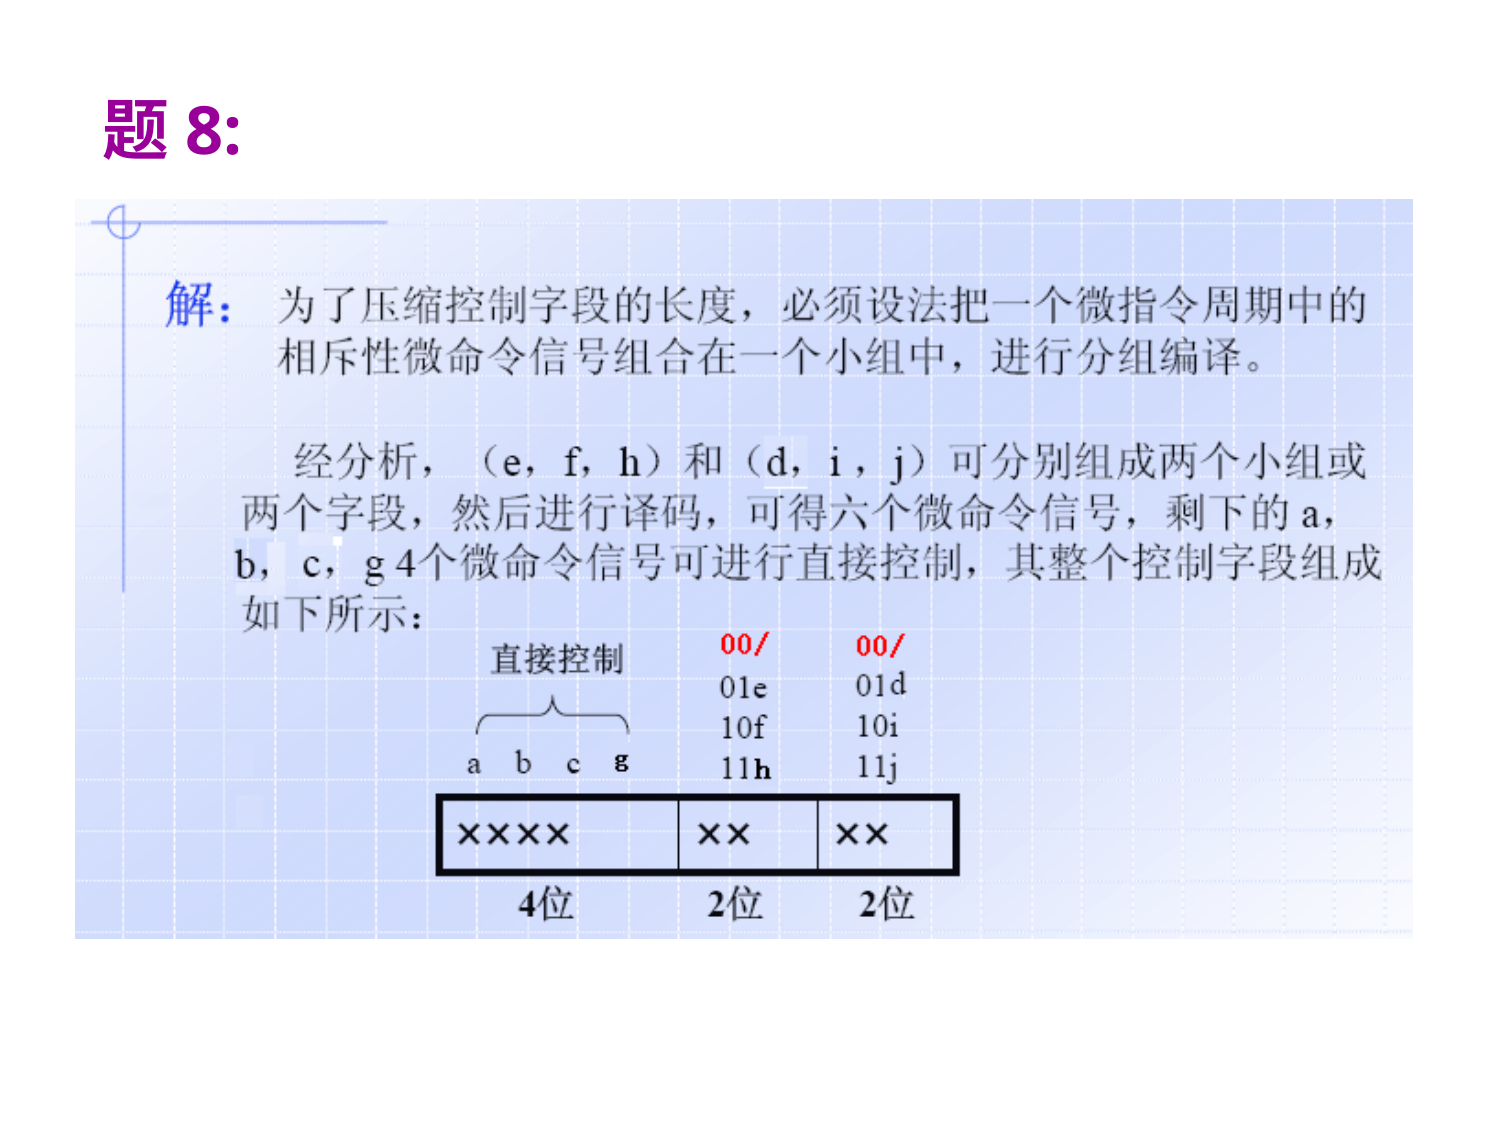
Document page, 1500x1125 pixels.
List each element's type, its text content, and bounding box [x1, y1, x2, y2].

picture [74, 199, 1413, 939]
text_box 题8: [87, 62, 1363, 175]
